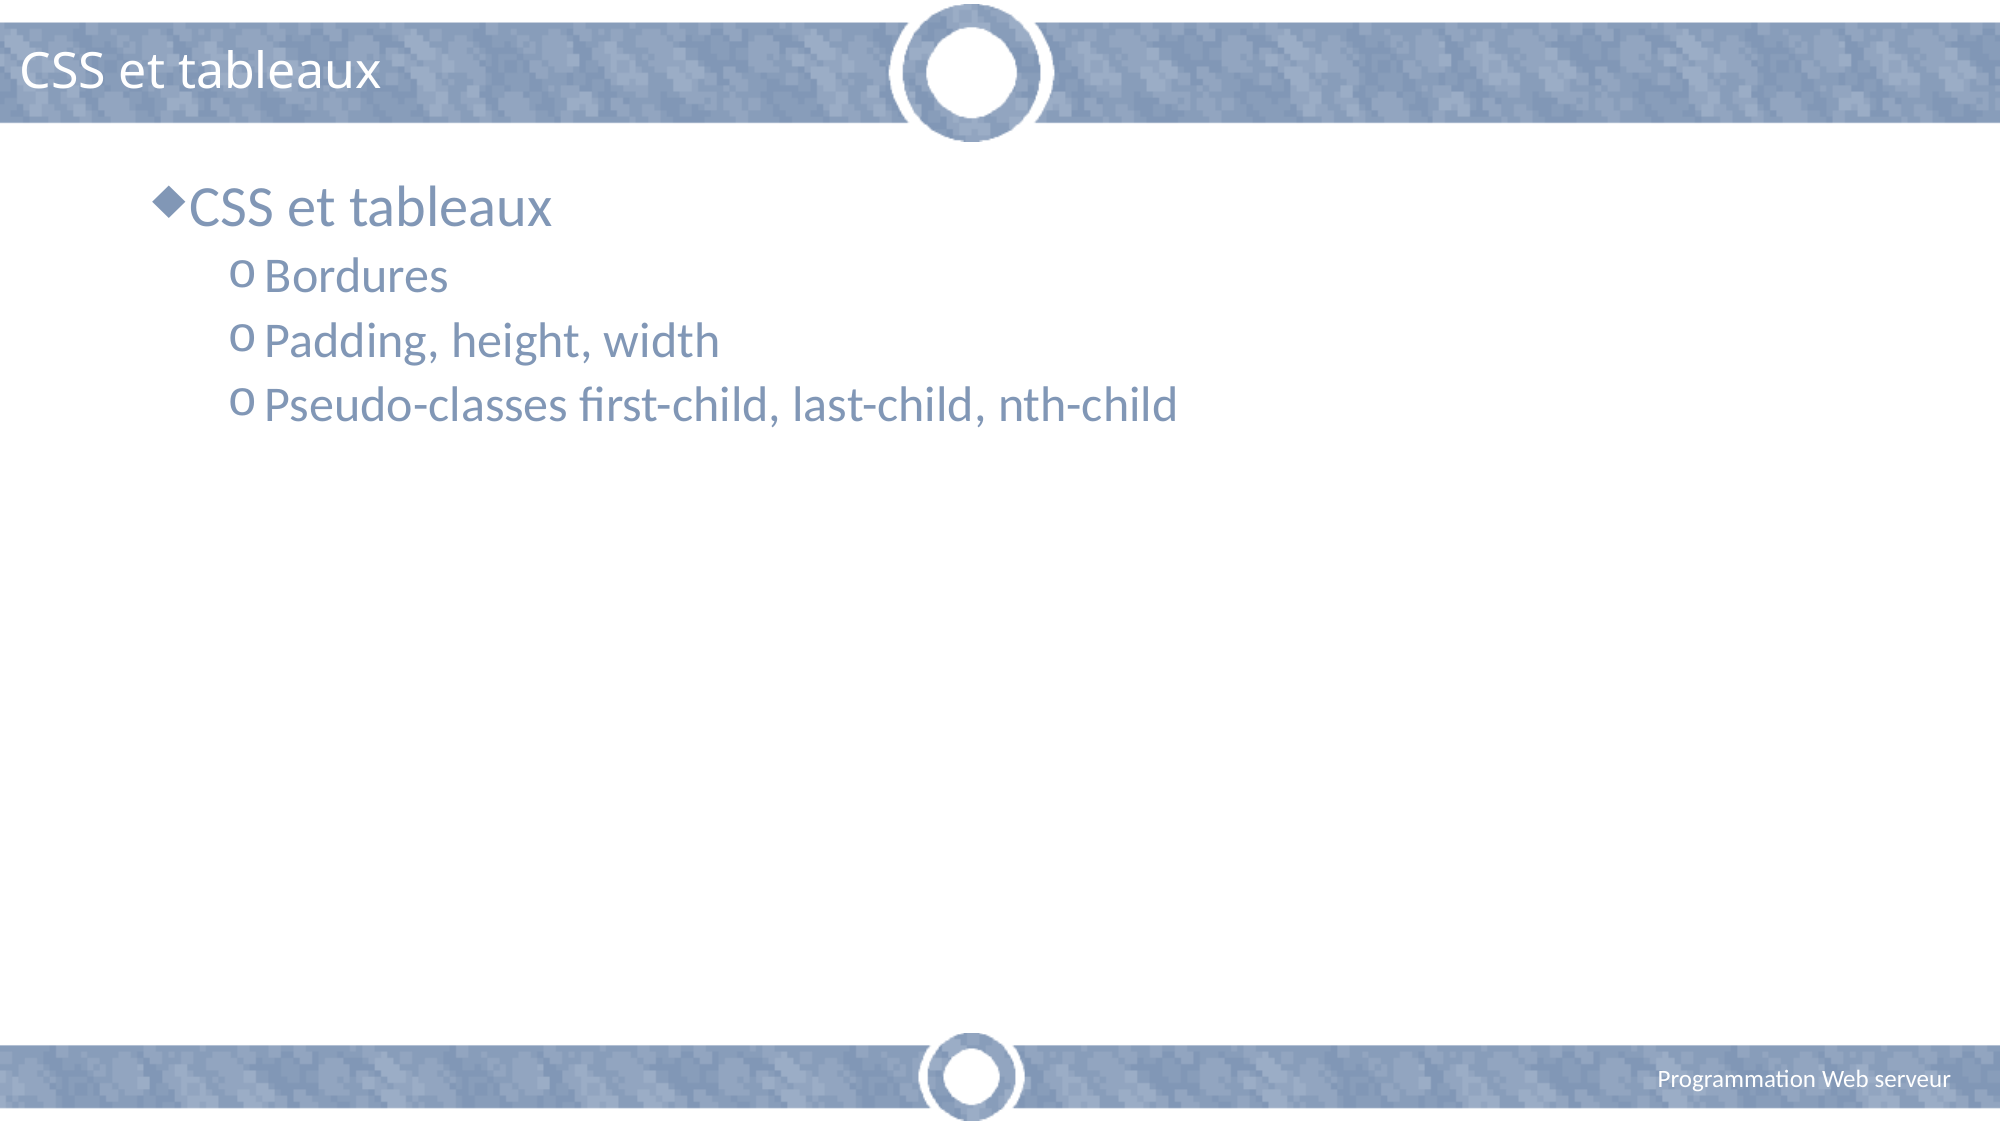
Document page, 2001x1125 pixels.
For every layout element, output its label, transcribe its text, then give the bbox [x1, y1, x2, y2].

picture [0, 1033, 2000, 1121]
title CSS et tableaux [4, 22, 884, 123]
picture [0, 4, 2000, 142]
list CSS et tableaux Bordures Padding, height, width Pseudo-classes first-child, last-child, nth-child [137, 168, 1863, 1014]
